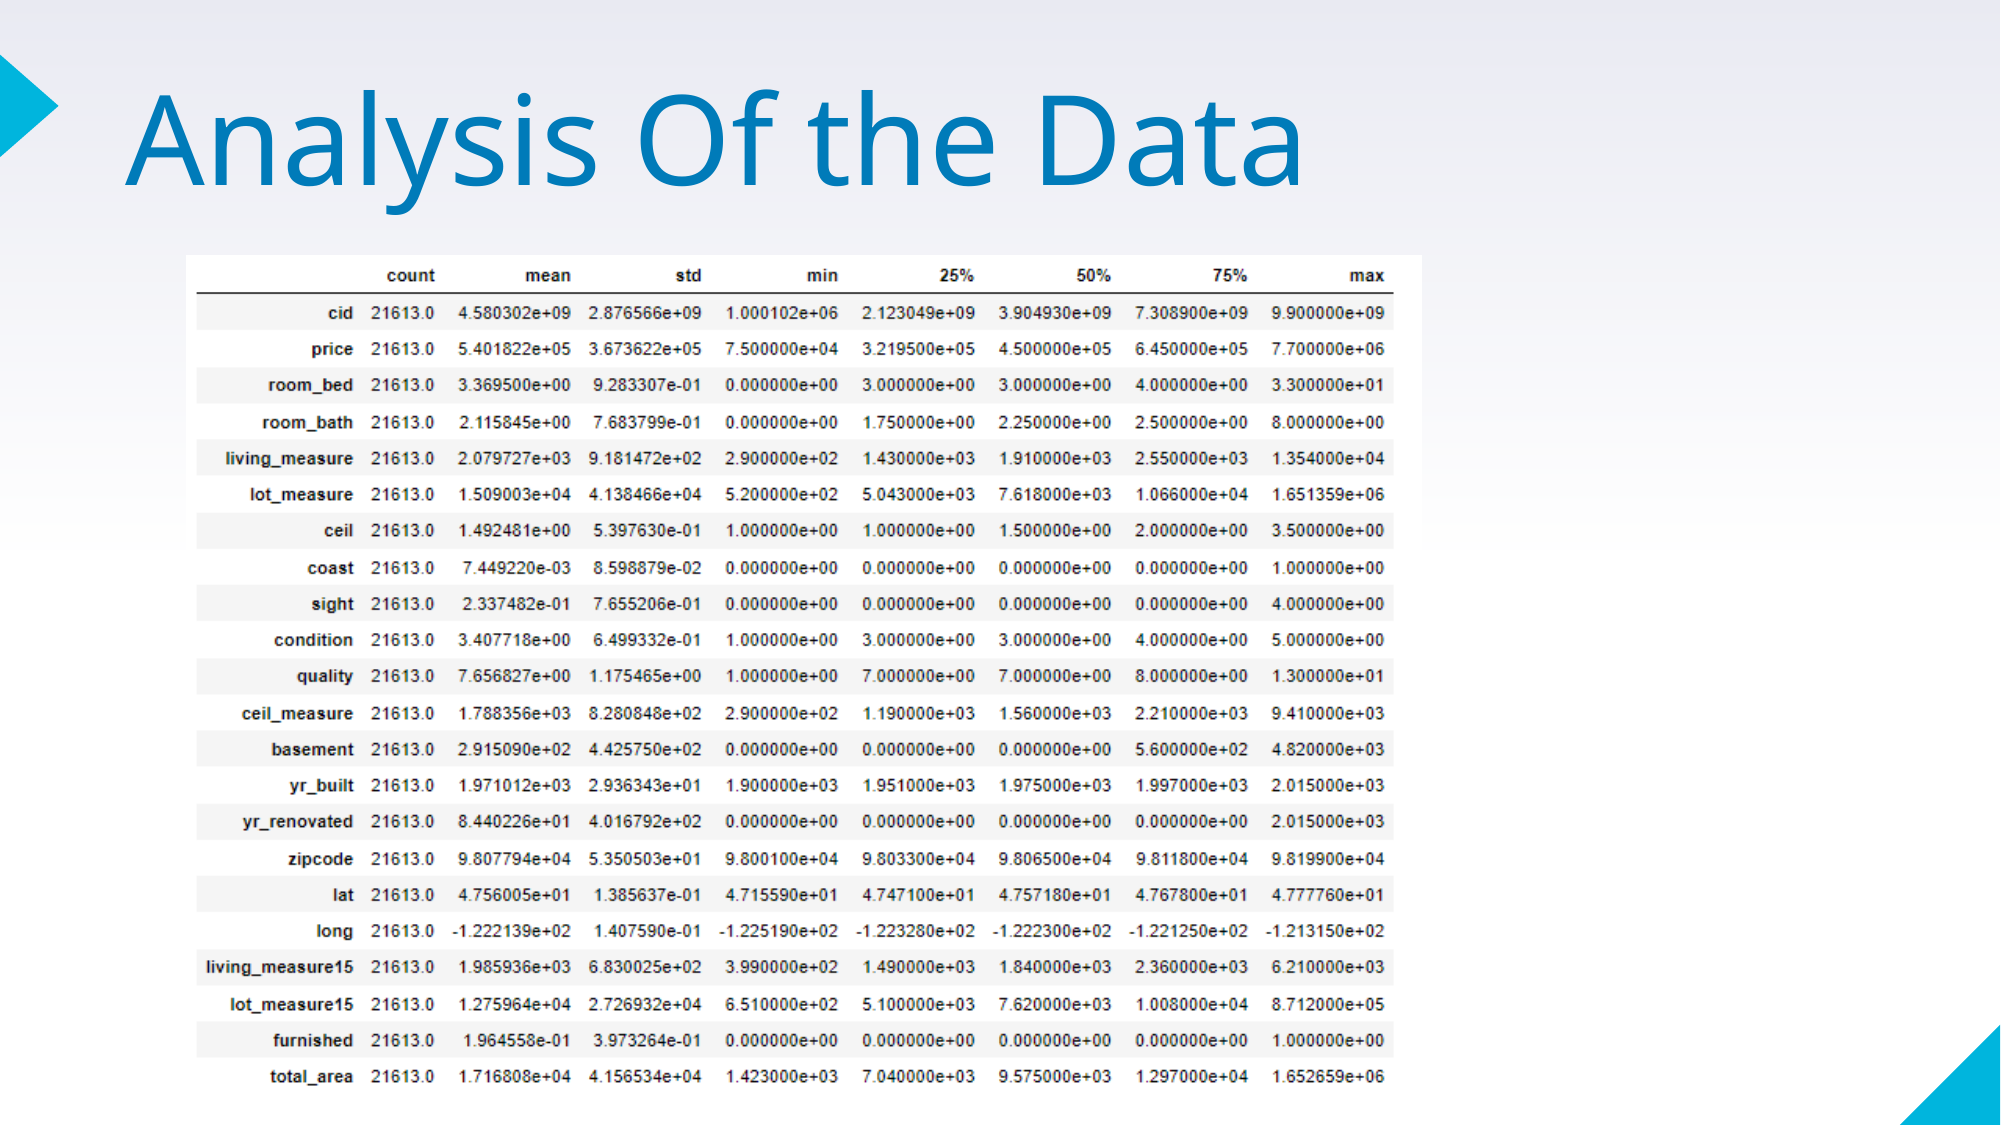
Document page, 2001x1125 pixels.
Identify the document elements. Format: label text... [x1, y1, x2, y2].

picture [186, 255, 1422, 1103]
title Analysis Of the Data [125, 43, 1626, 210]
